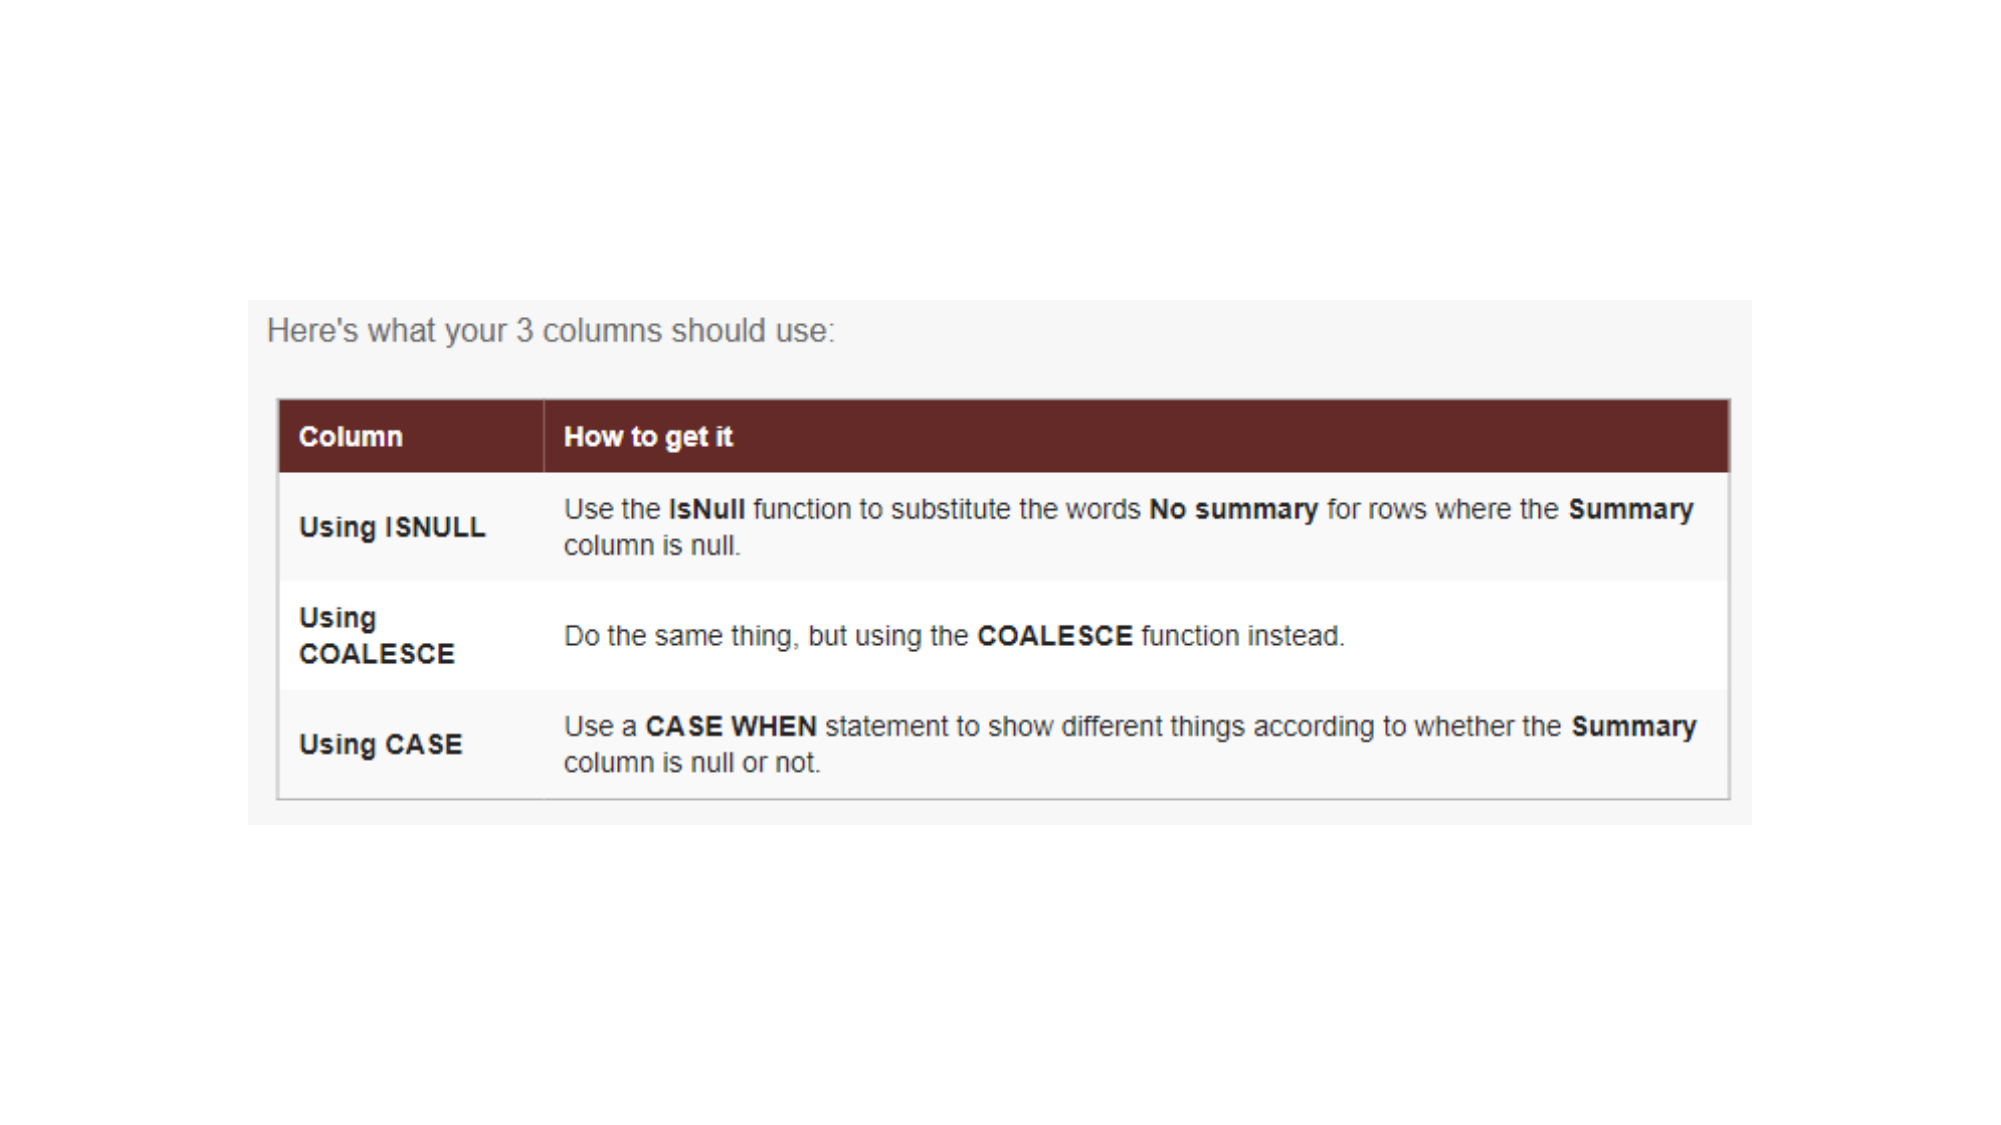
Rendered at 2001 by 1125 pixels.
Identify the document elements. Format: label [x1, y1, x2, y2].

picture [248, 300, 1752, 825]
